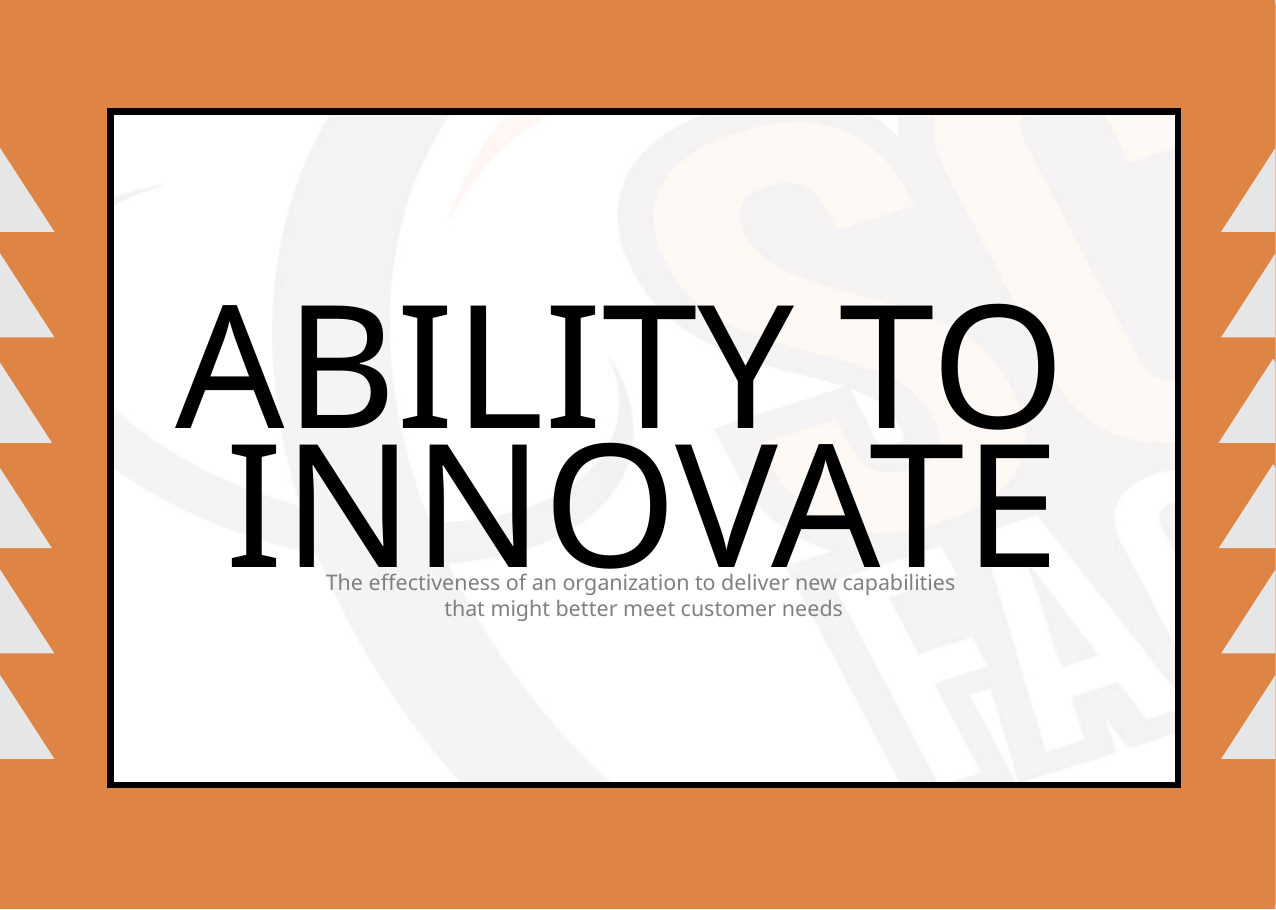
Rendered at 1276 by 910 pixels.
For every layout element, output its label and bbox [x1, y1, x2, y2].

text_box [0, 674, 55, 759]
text_box [1221, 569, 1276, 654]
text_box [1221, 147, 1276, 232]
text_box [0, 468, 52, 549]
text_box [0, 147, 55, 232]
text_box [109, 110, 1179, 786]
text_box [112, 249, 1173, 631]
text_box [1218, 358, 1276, 443]
text_box [0, 569, 55, 654]
text_box [1221, 253, 1276, 338]
text_box [0, 4, 1276, 905]
text_box [1221, 674, 1276, 759]
text_box [1218, 464, 1276, 549]
text_box [0, 253, 55, 338]
text_box [0, 362, 52, 443]
